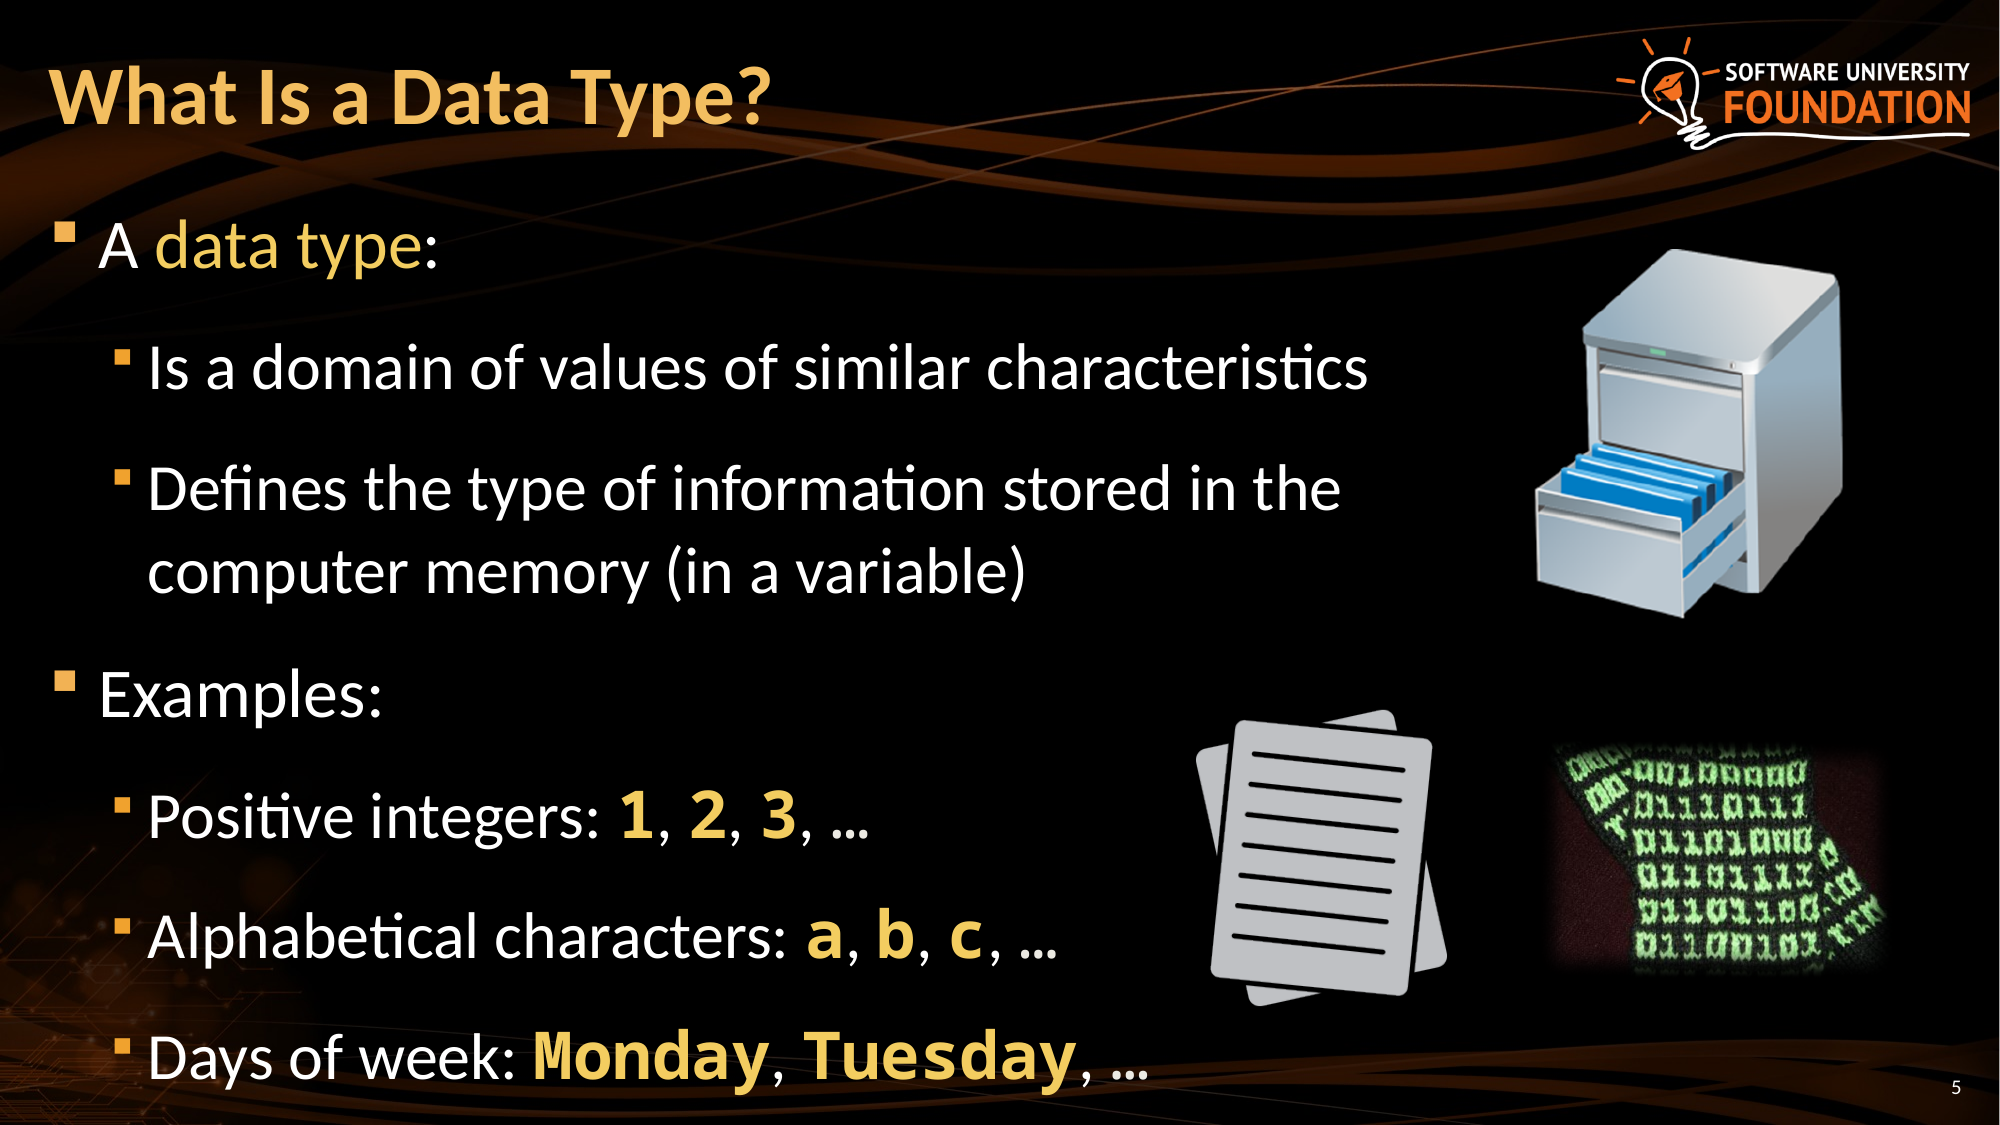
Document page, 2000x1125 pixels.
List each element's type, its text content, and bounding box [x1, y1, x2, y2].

title What Is a Data Type? [30, 6, 1602, 189]
list A data type: Is a domain of values of similar characteristics Defines the type of information stored in the computer memory (in a variable) Examples: Positive integers: 1, 2, 3, … Alphabetical characters: a, b, c, … Days of week: Monday, Tuesday, … [31, 188, 1968, 1103]
picture [0, 0, 2000, 1125]
